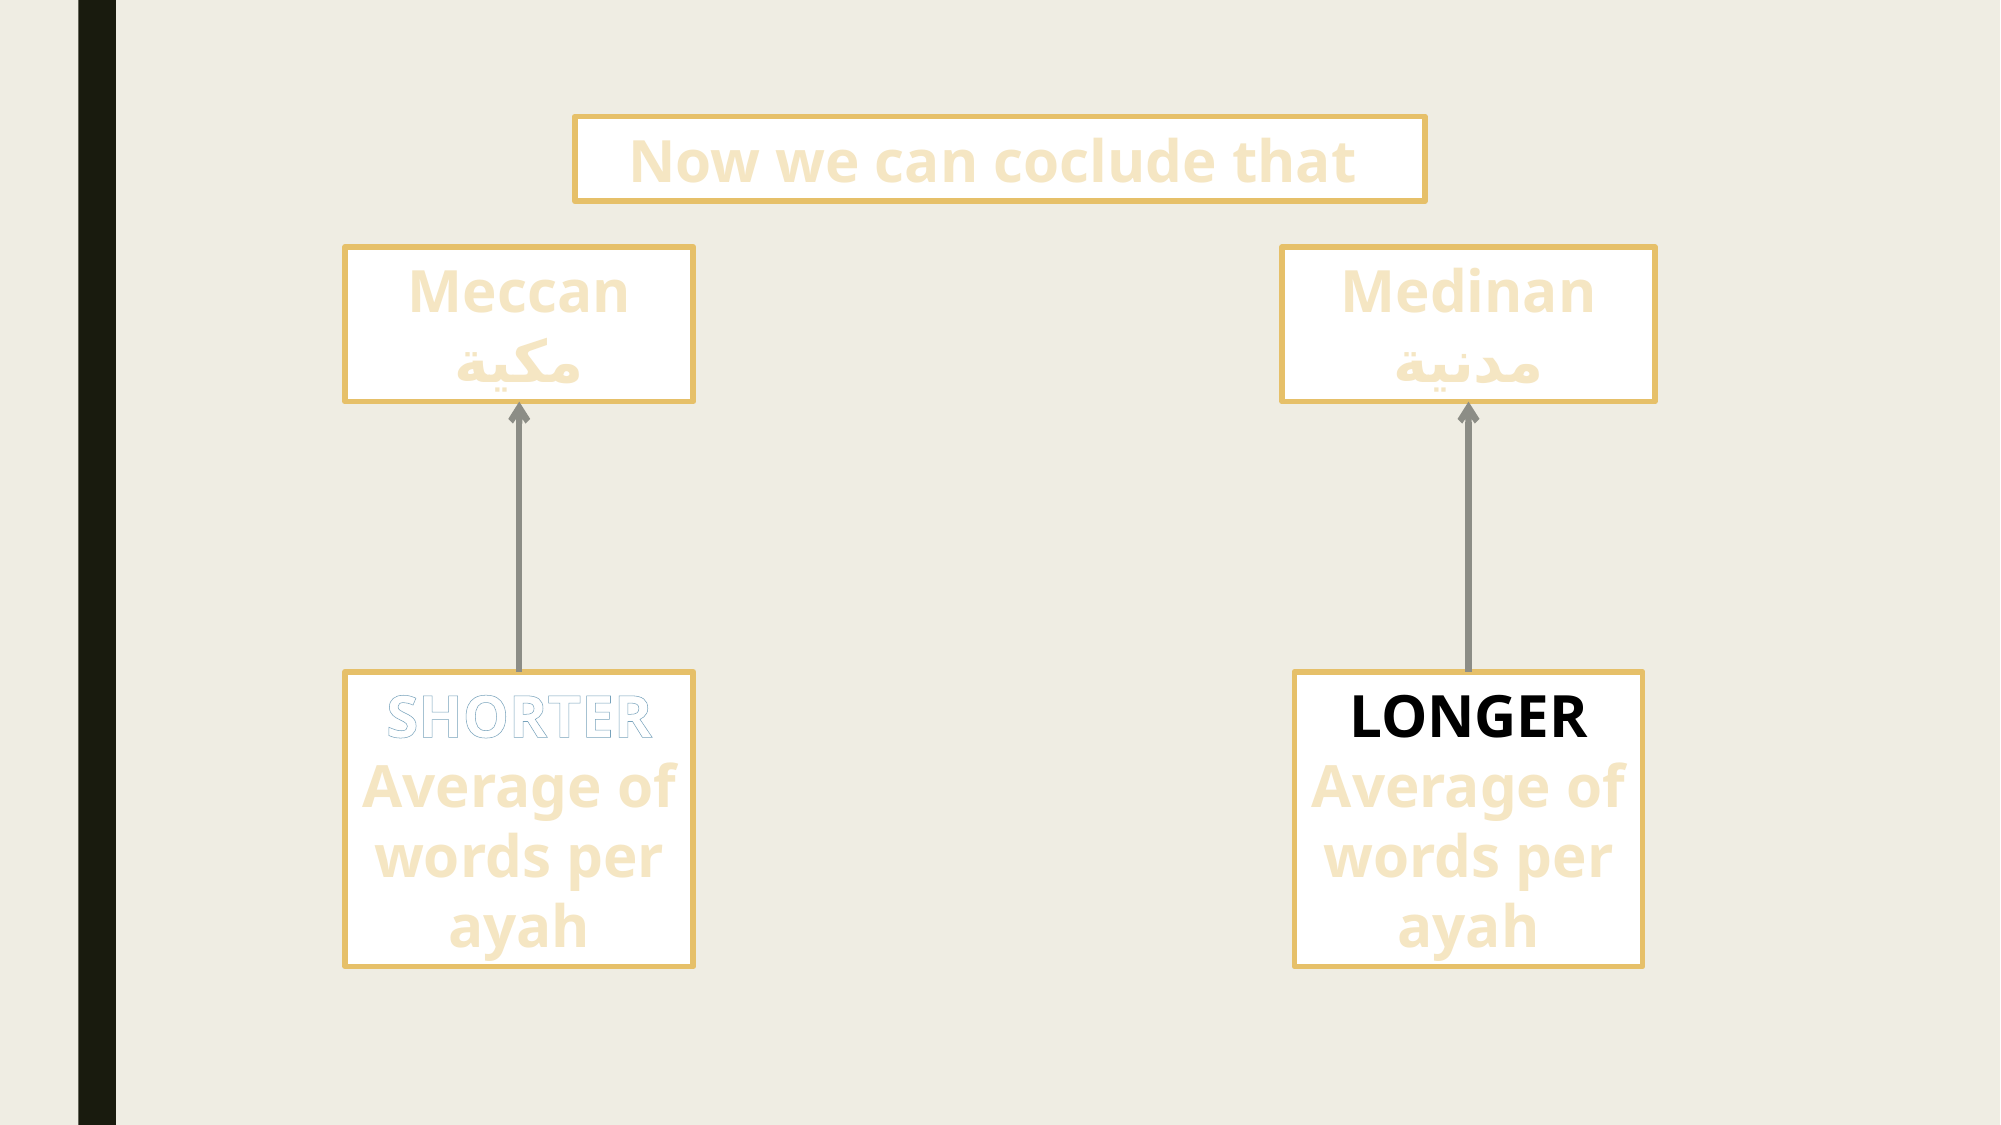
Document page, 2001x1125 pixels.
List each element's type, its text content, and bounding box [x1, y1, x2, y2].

text_box LONGER Average of words per ayah [1292, 669, 1645, 969]
text_box SHORTER Average of words per ayah [342, 669, 696, 969]
text_box Medinan مدنية [1279, 244, 1658, 404]
text_box Now we can coclude that [572, 114, 1428, 204]
text_box Meccan مكية [342, 244, 696, 404]
